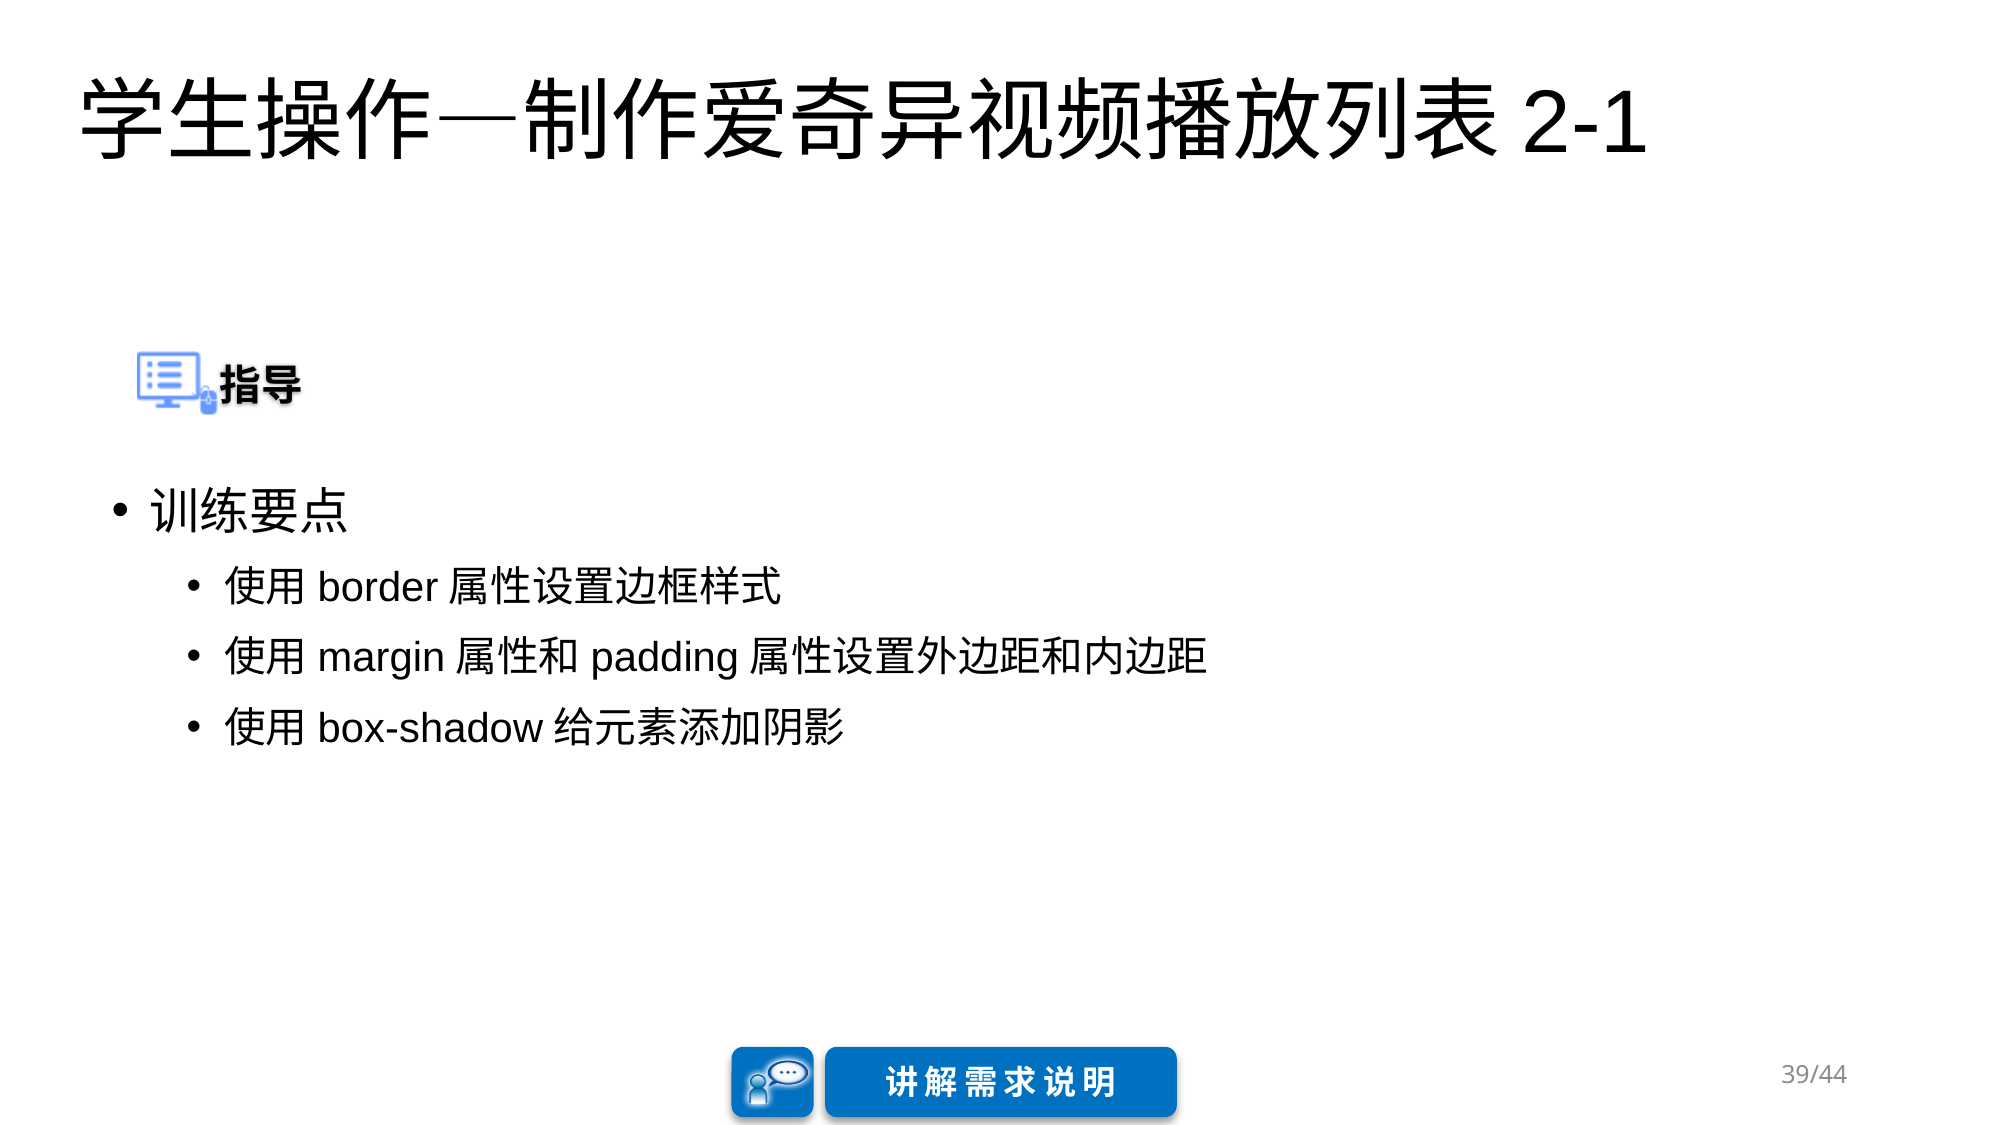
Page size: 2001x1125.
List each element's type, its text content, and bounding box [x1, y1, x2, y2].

title 学生操作—制作爱奇异视频播放列表2-1 [62, 27, 1687, 185]
list 训练要点 使用border属性设置边框样式 使用margin属性和padding属性设置外边距和内边距 使用box-shadow给元素添加阴影 [96, 459, 1822, 893]
slide_number /44 [1412, 1042, 1863, 1103]
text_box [731, 1046, 1177, 1118]
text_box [137, 346, 319, 429]
